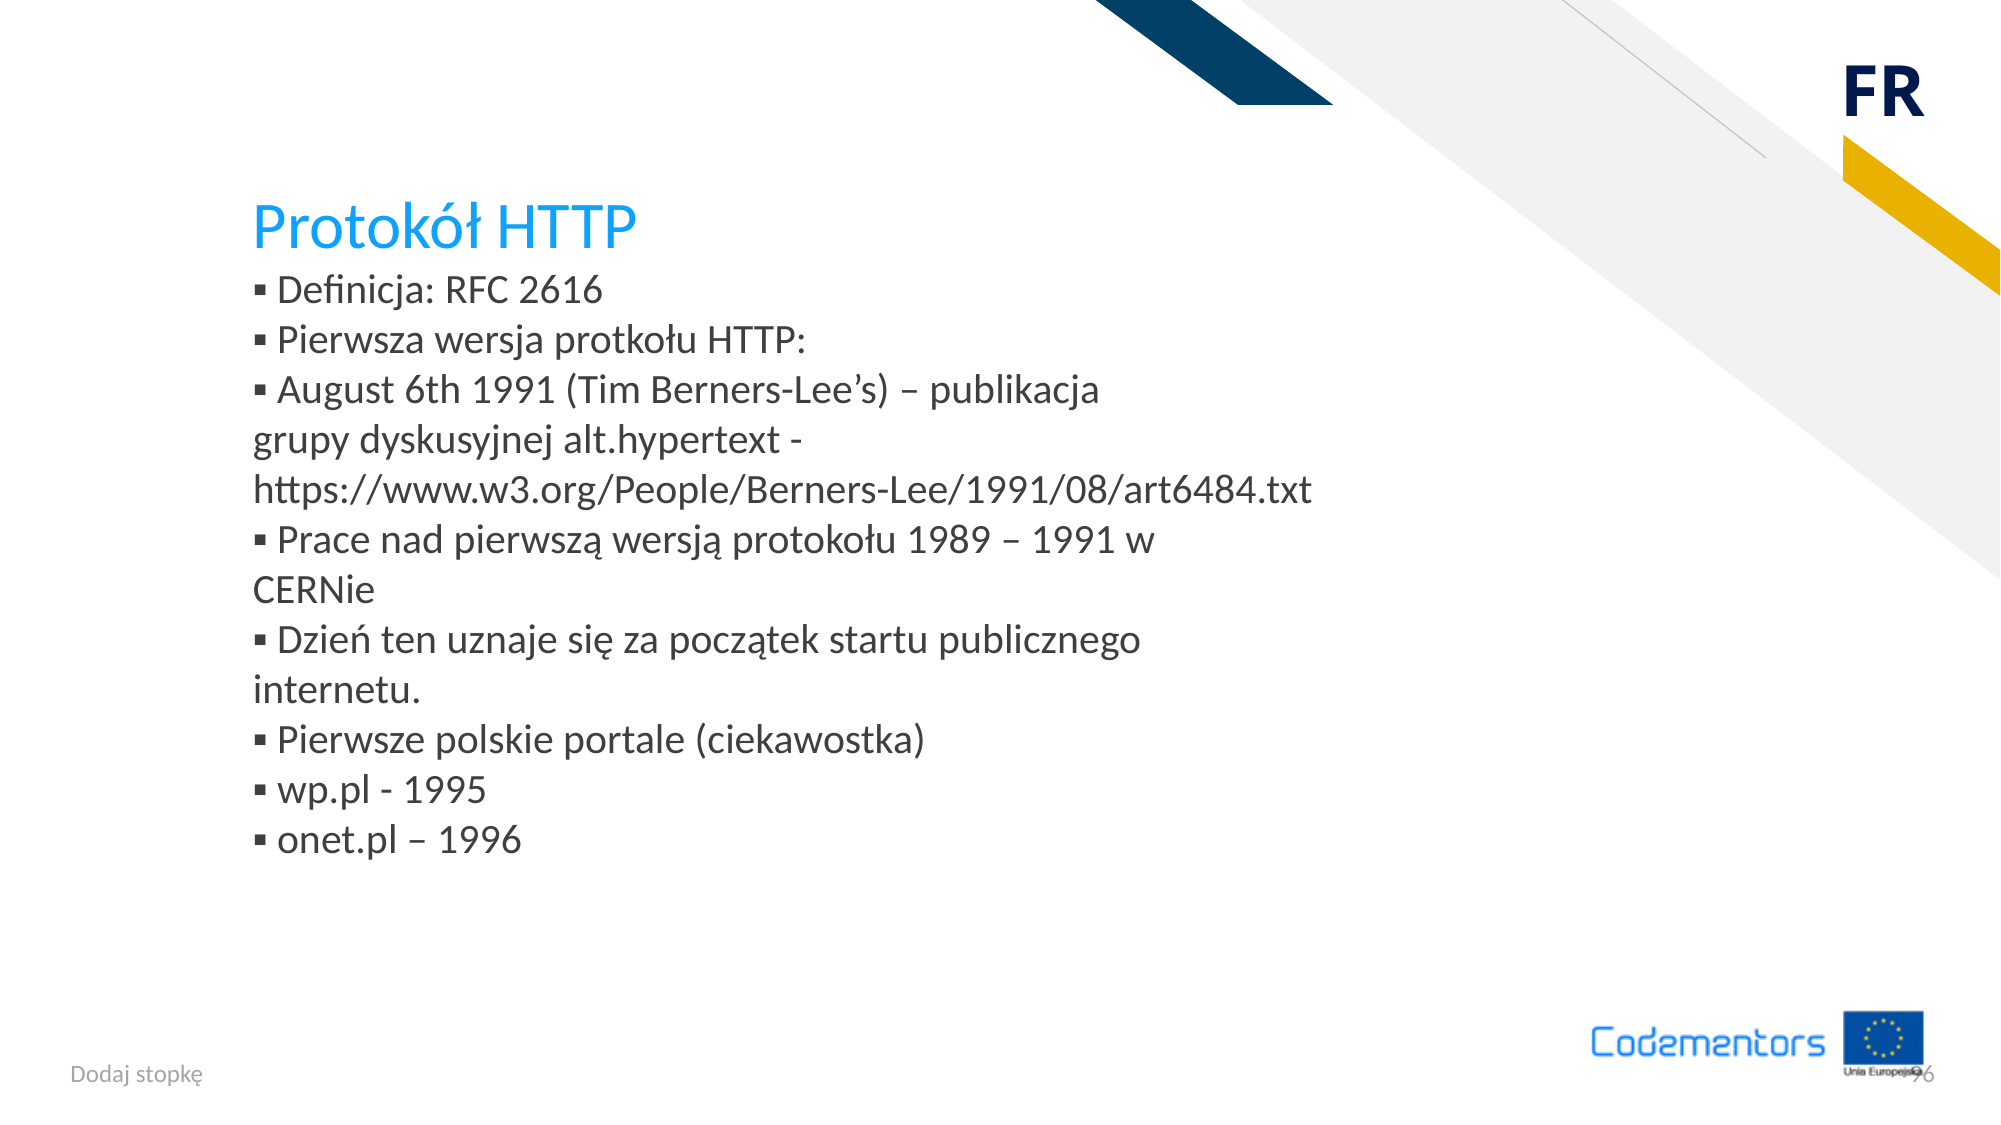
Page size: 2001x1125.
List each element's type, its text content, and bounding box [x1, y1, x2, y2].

footer Dodaj stopkę [55, 1042, 731, 1103]
text_box Protokół HTTP ▪ Definicja: RFC 2616 ▪ Pierwsza wersja protkołu HTTP: ▪ August 6th 1991 (Tim Berners-Lee’s) – publikacja grupy dyskusyjnej alt.hypertext - https://www.w3.org/People/Berners-Lee/1991/08/art6484.txt ▪ Prace nad pierwszą wersją protokołu 1989 – 1991 w CERNie ▪ Dzień ten uznaje się za początek startu publicznego internetu. ▪ Pierwsze polskie portale (ciekawostka) ▪ wp.pl - 1995 ▪ onet.pl – 1996 [238, 174, 1883, 870]
picture [1591, 994, 1941, 1095]
slide_number 96 [1828, 1042, 1950, 1103]
